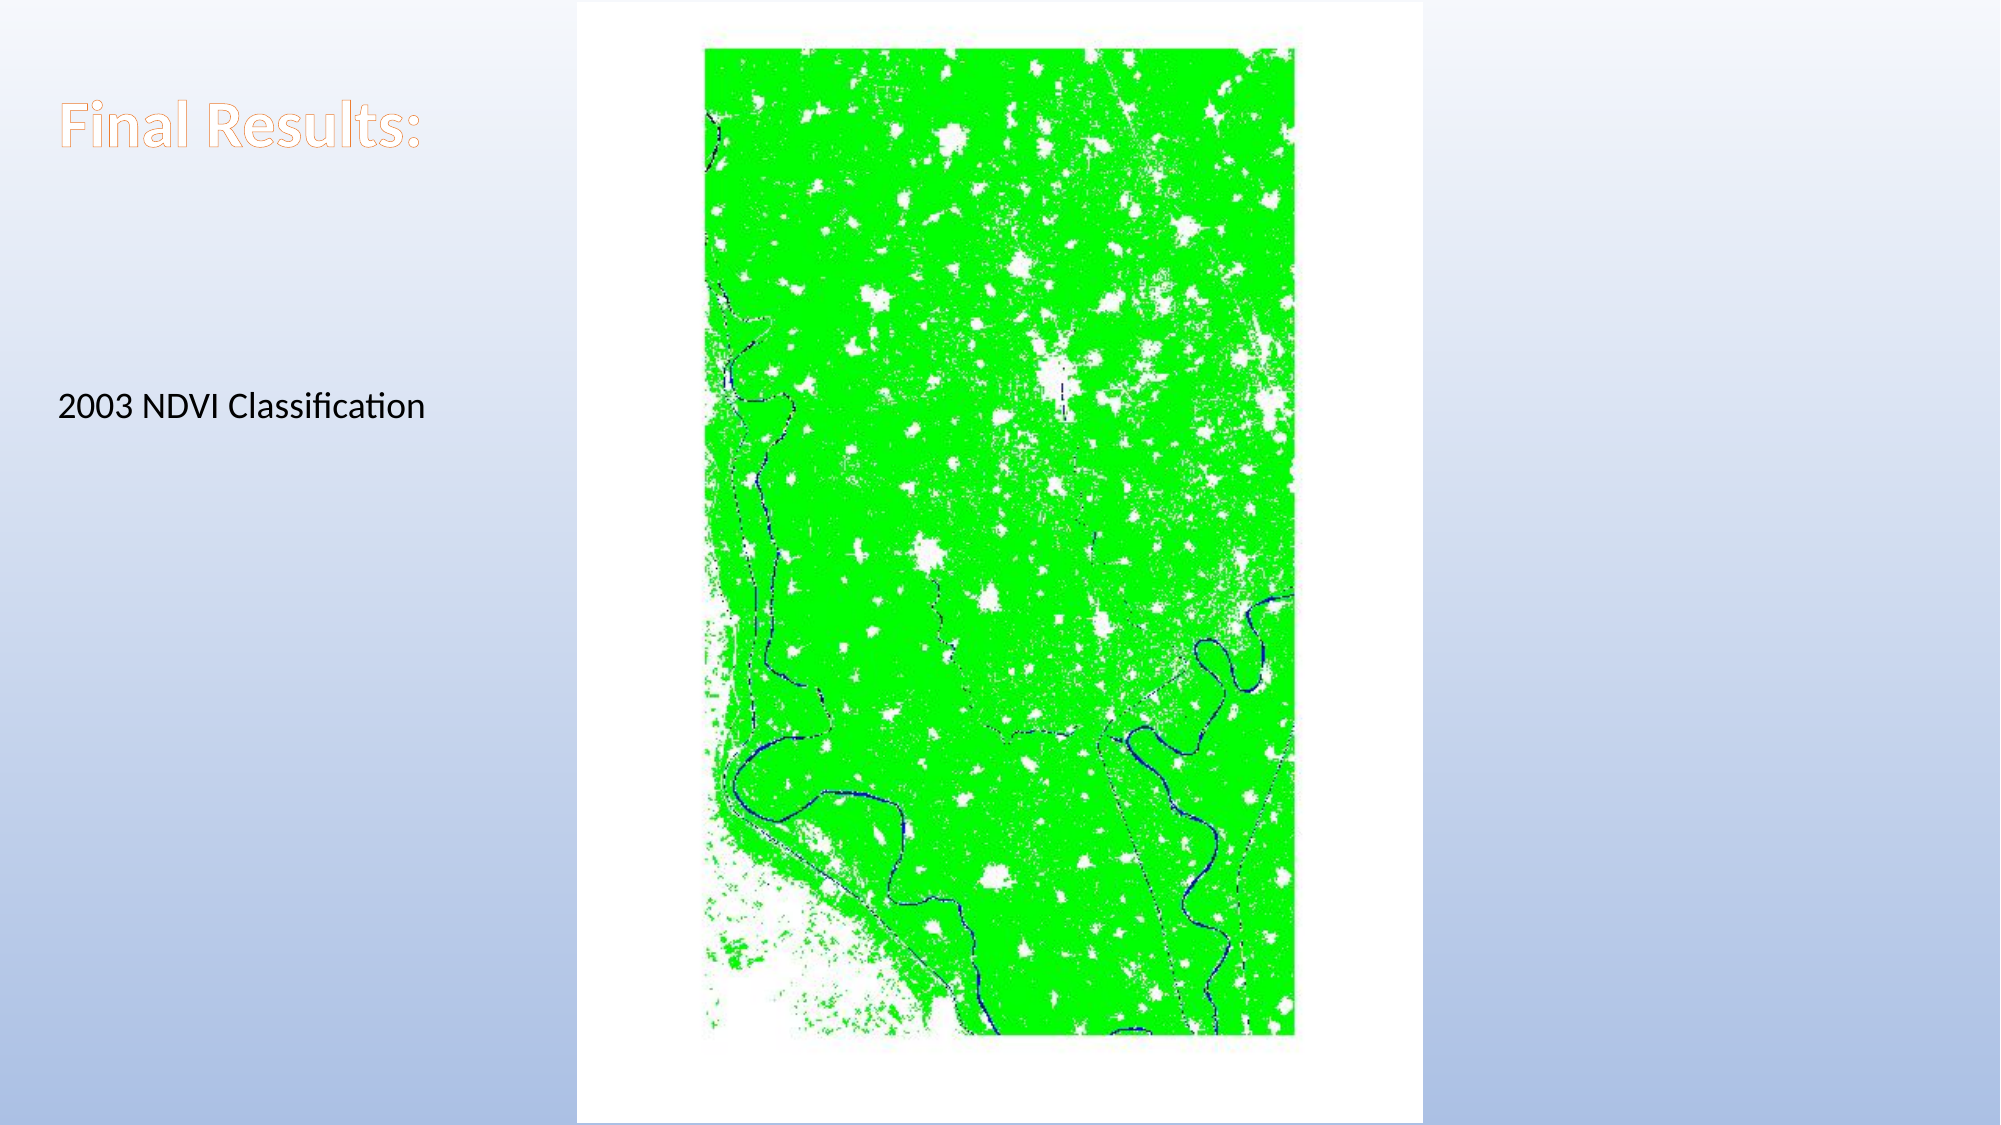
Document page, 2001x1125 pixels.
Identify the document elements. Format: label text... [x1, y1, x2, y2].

text_box Final Results: [43, 72, 577, 168]
text_box 2003 NDVI Classification [42, 373, 441, 434]
picture [577, 2, 1423, 1123]
